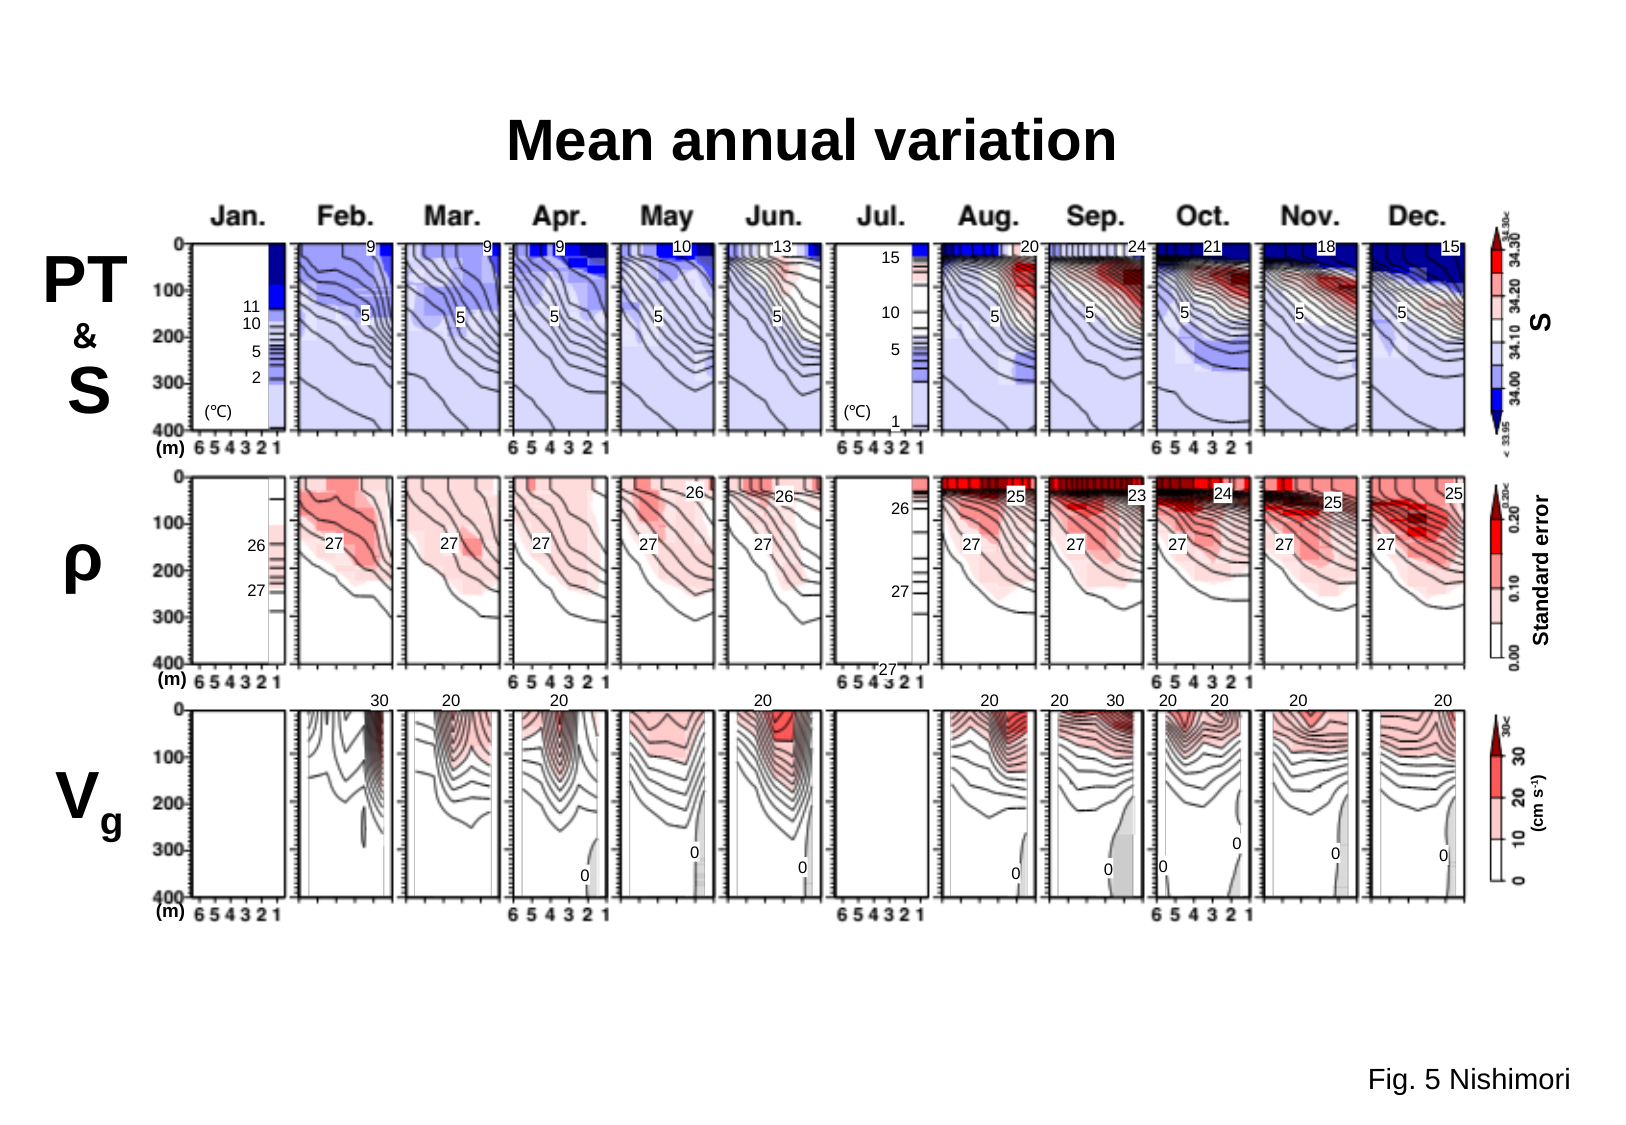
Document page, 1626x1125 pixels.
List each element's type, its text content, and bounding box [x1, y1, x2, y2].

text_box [41, 101, 1558, 935]
text_box Fig. 5 Nishimori [1367, 1060, 1572, 1096]
